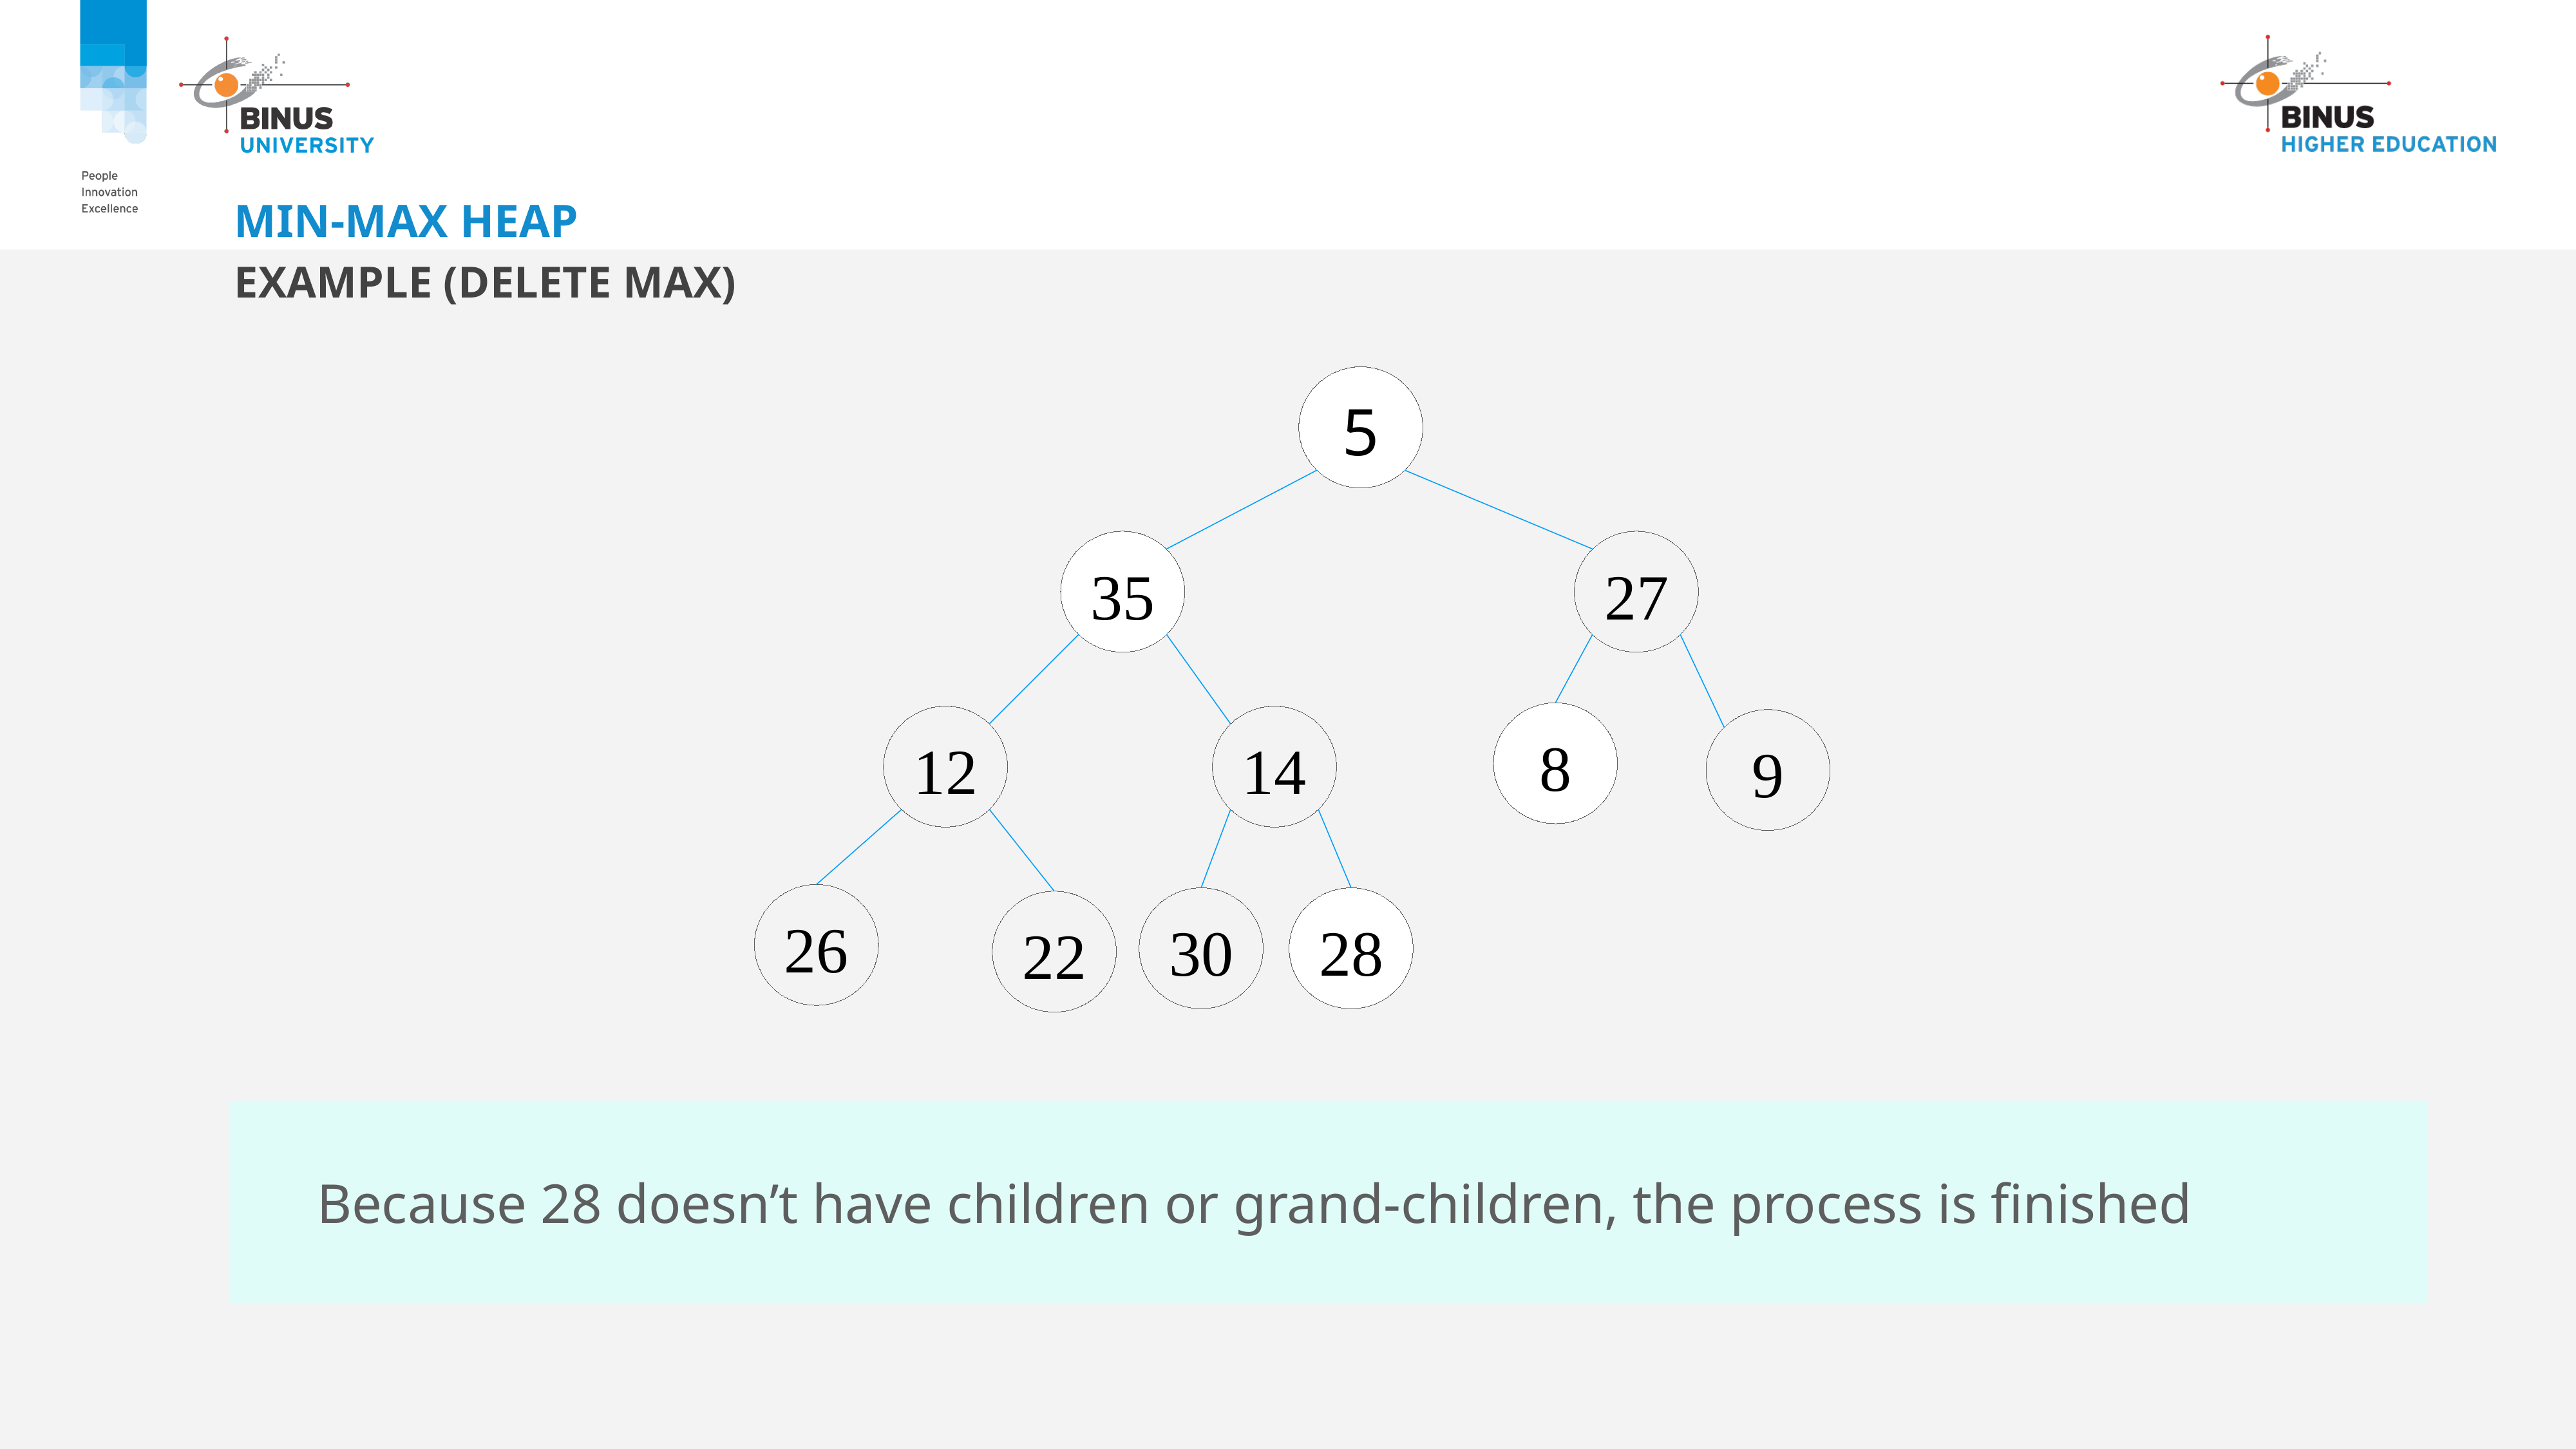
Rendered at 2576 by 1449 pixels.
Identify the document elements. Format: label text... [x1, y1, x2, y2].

text_box Because 28 doesn’t have children or grand-children, the process is finished [229, 1101, 2427, 1304]
picture [80, 66, 147, 144]
title Min-Max Heap [228, 197, 1784, 252]
picture [174, 25, 374, 161]
list EXAMPLE (Delete Max) [228, 255, 1262, 341]
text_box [721, 326, 1917, 1050]
picture [2199, 0, 2496, 156]
picture [81, 146, 146, 213]
